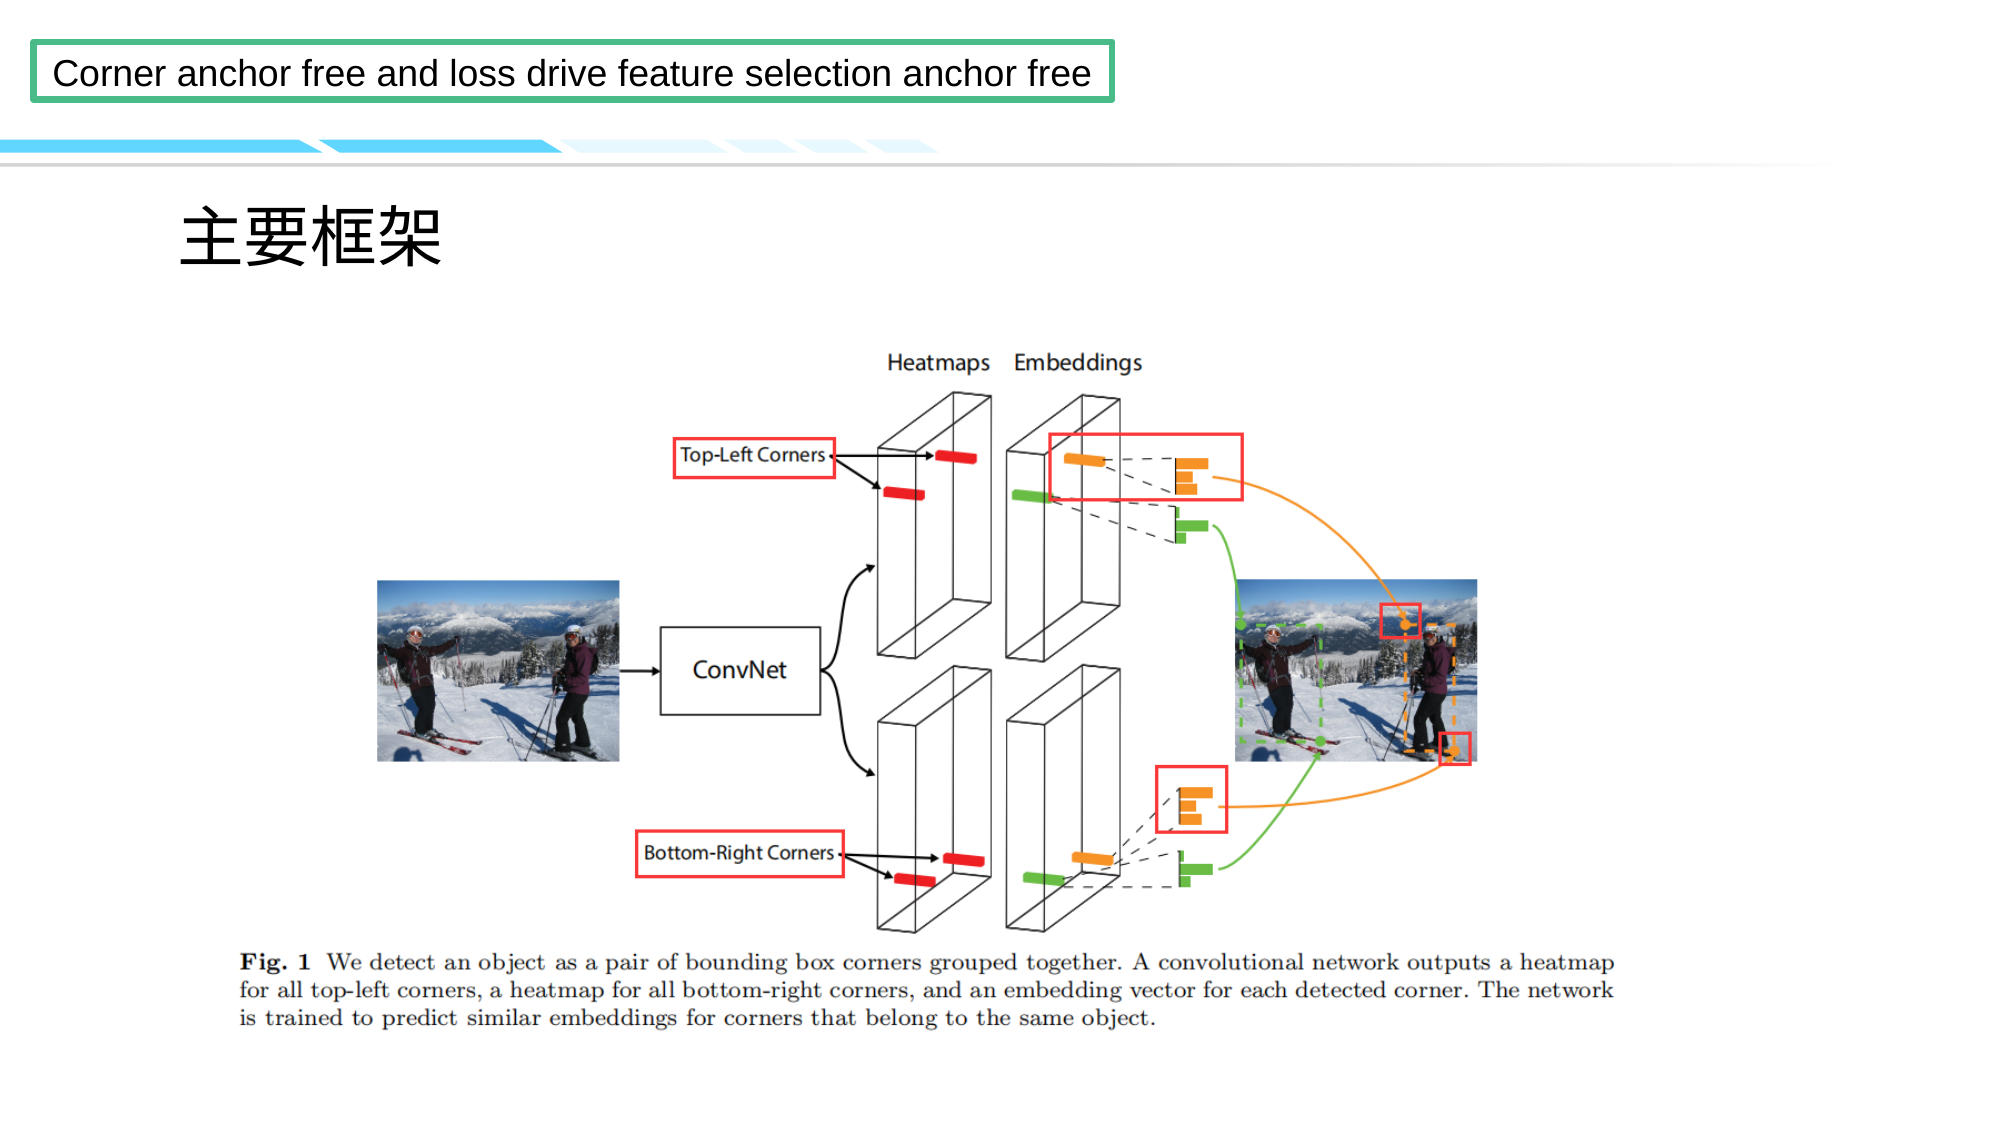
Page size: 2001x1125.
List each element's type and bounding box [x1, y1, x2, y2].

picture [0, 163, 1851, 167]
picture [224, 337, 1644, 1044]
